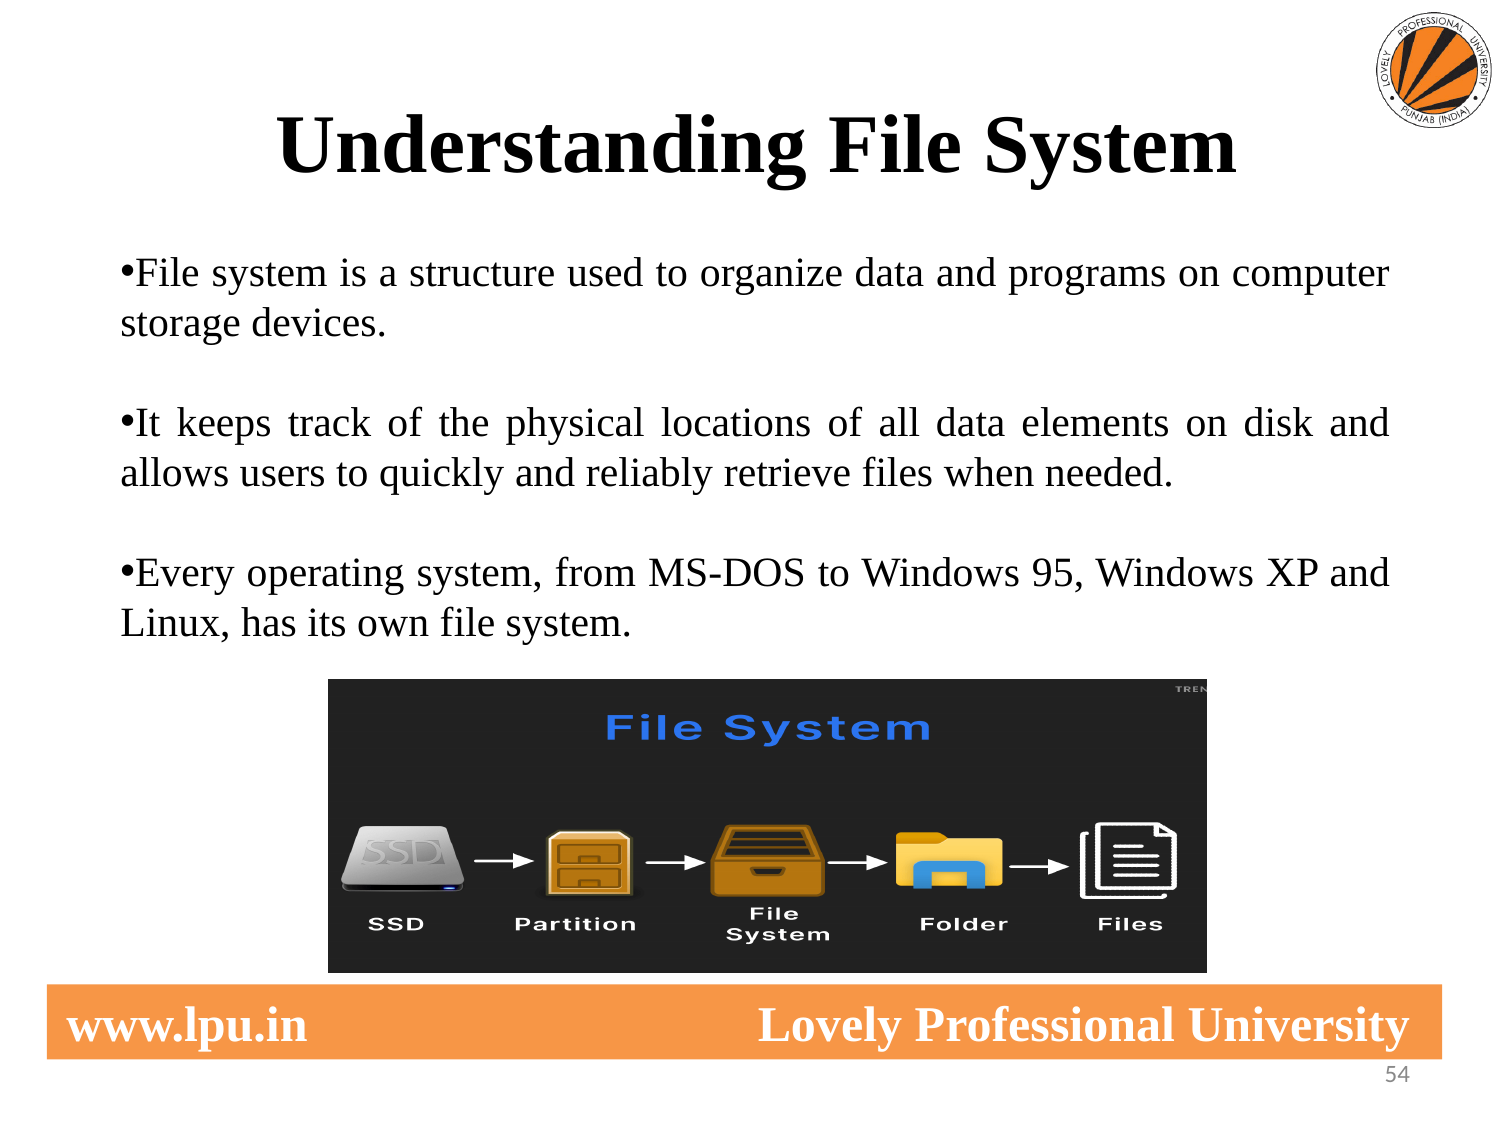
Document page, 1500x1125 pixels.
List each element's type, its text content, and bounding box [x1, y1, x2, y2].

text_box www.lpu.in Lovely Professional University [46, 984, 1443, 1060]
list Understanding File System [82, 82, 1432, 984]
picture [327, 679, 1208, 973]
text_box 54 [1074, 1060, 1425, 1103]
picture [1375, 11, 1492, 128]
text_box File system is a structure used to organize data and programs on computer storage devices. It keeps track of the physical locations of all data elements on disk and allows users to quickly and reliably retrieve files when needed. Every operating system, from MS-DOS to Windows 95, Windows XP and Linux, has its own file system. [105, 187, 1407, 653]
